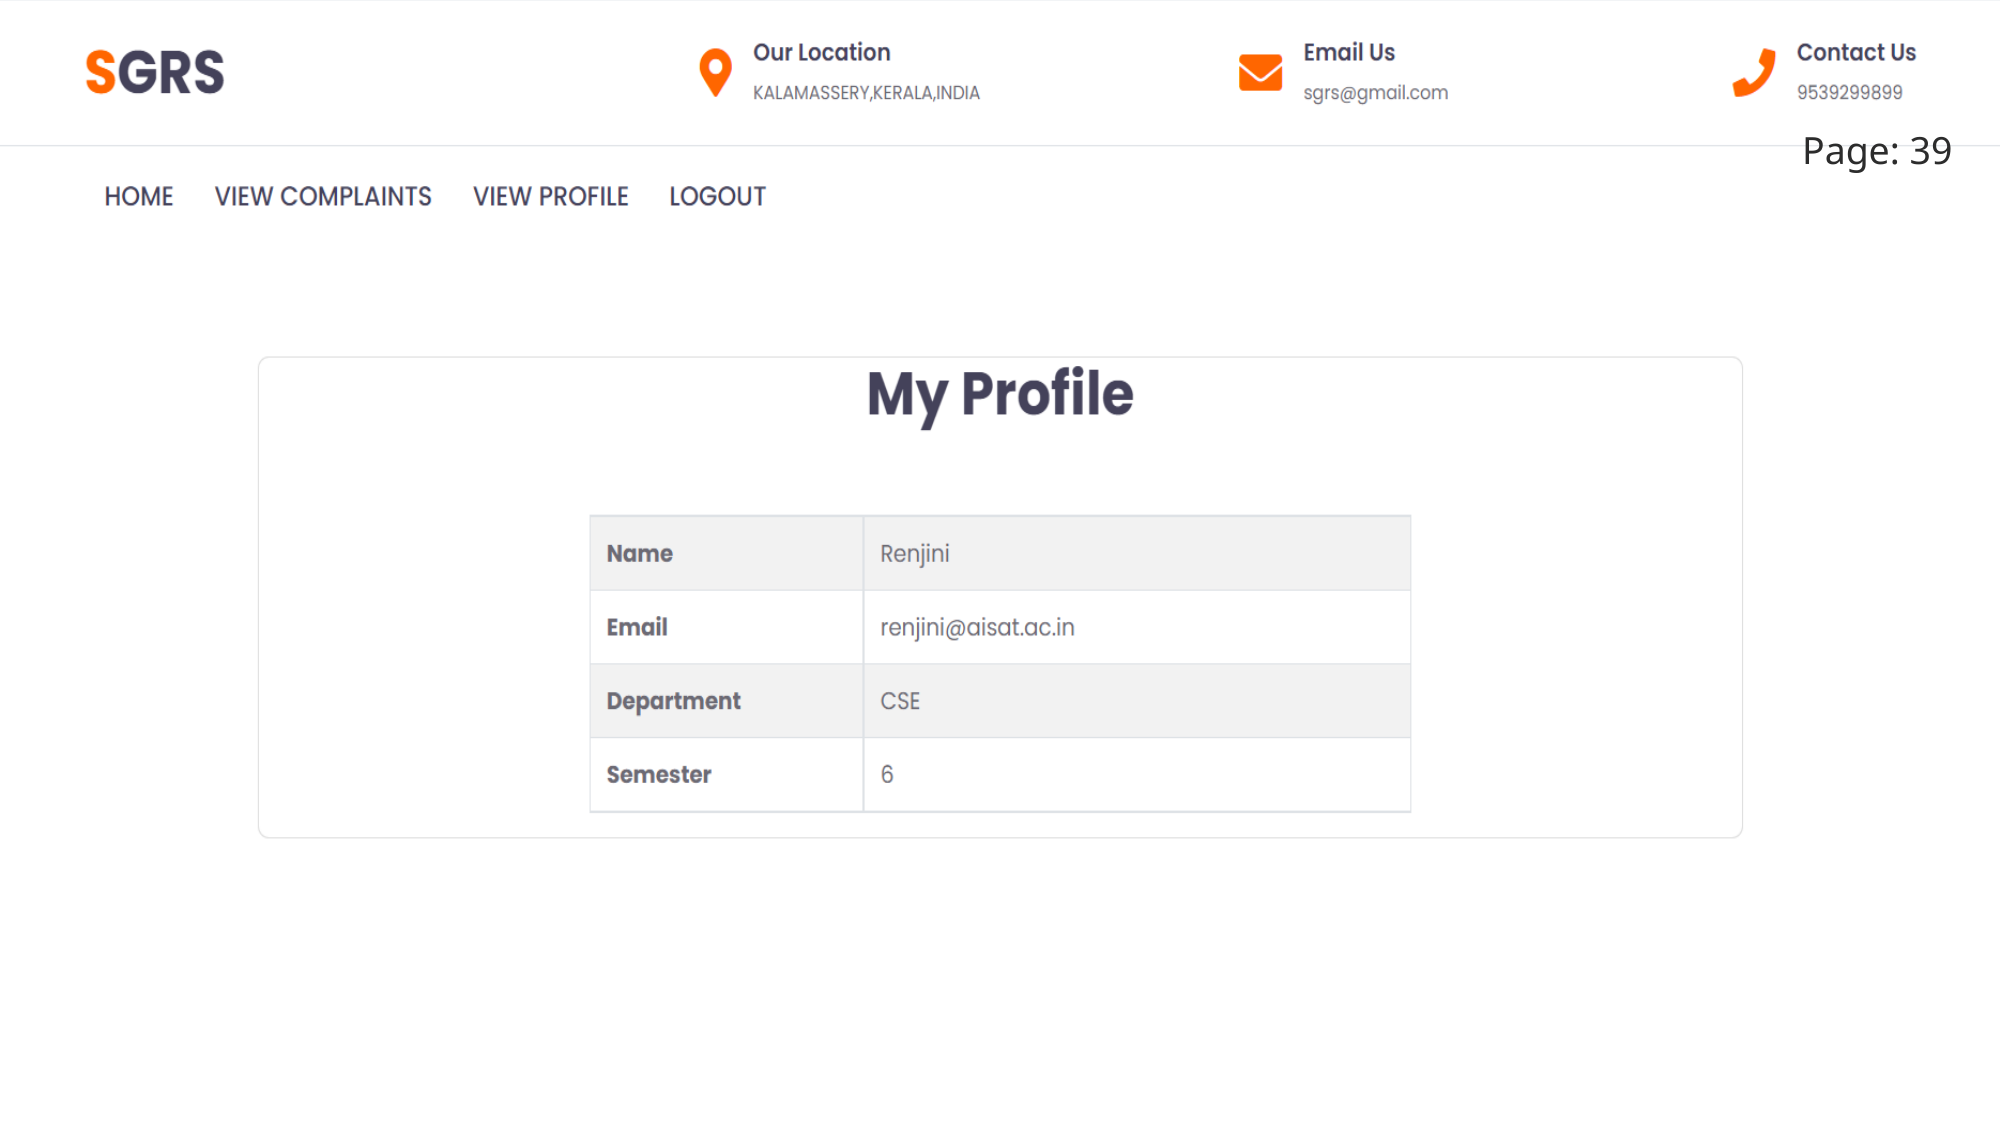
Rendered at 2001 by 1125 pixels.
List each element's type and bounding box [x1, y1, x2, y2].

list [0, 0, 2000, 1125]
